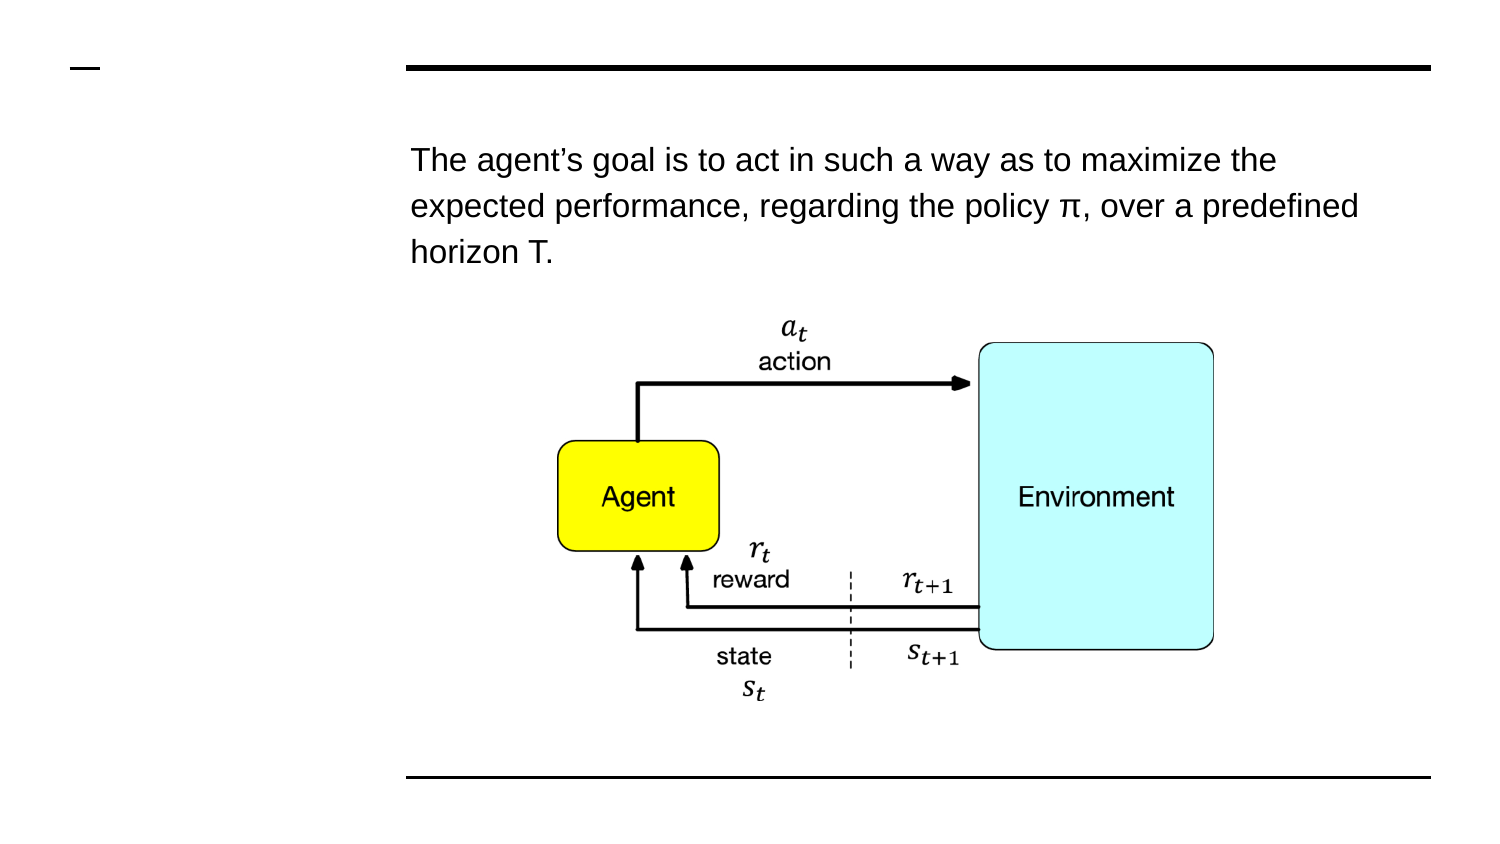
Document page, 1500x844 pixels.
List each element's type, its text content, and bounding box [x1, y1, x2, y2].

list The agent’s goal is to act in such a way as to maximize the expected performance, regarding the policy π, over a predefined horizon T. [395, 117, 1433, 755]
picture [556, 319, 1214, 702]
